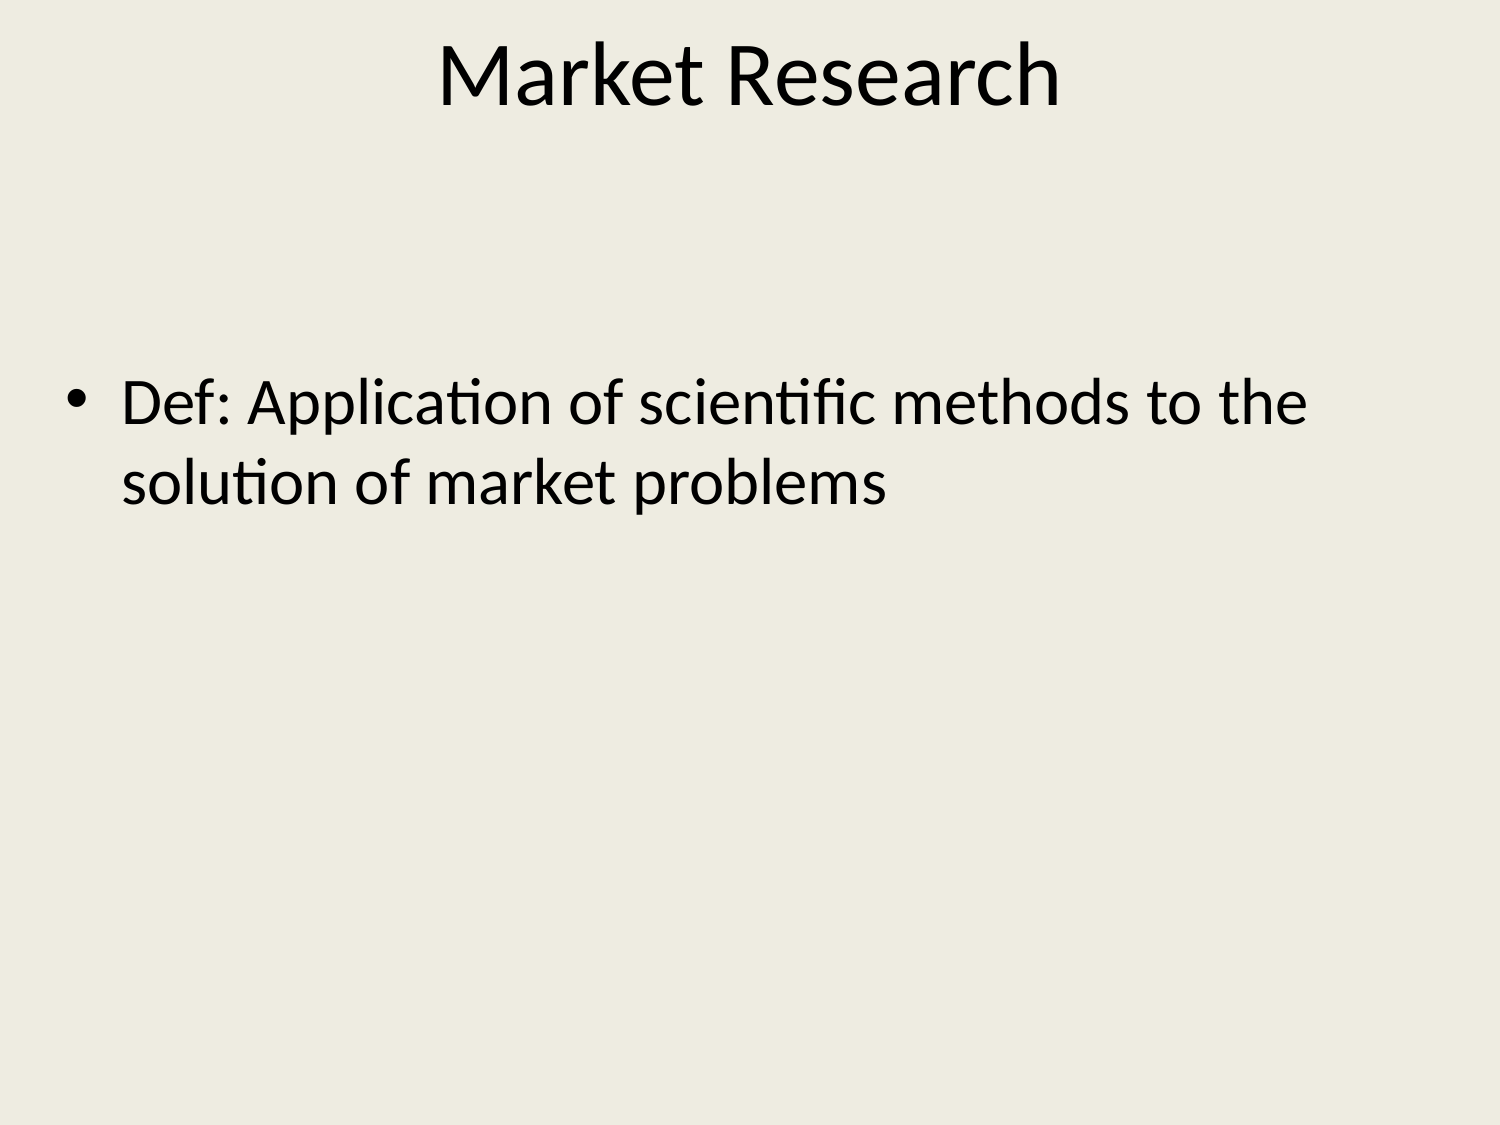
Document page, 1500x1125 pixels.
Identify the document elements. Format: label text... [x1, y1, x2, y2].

list Def: Application of scientific methods to the solution of market problems [50, 350, 1463, 838]
title Market Research [75, 0, 1425, 138]
